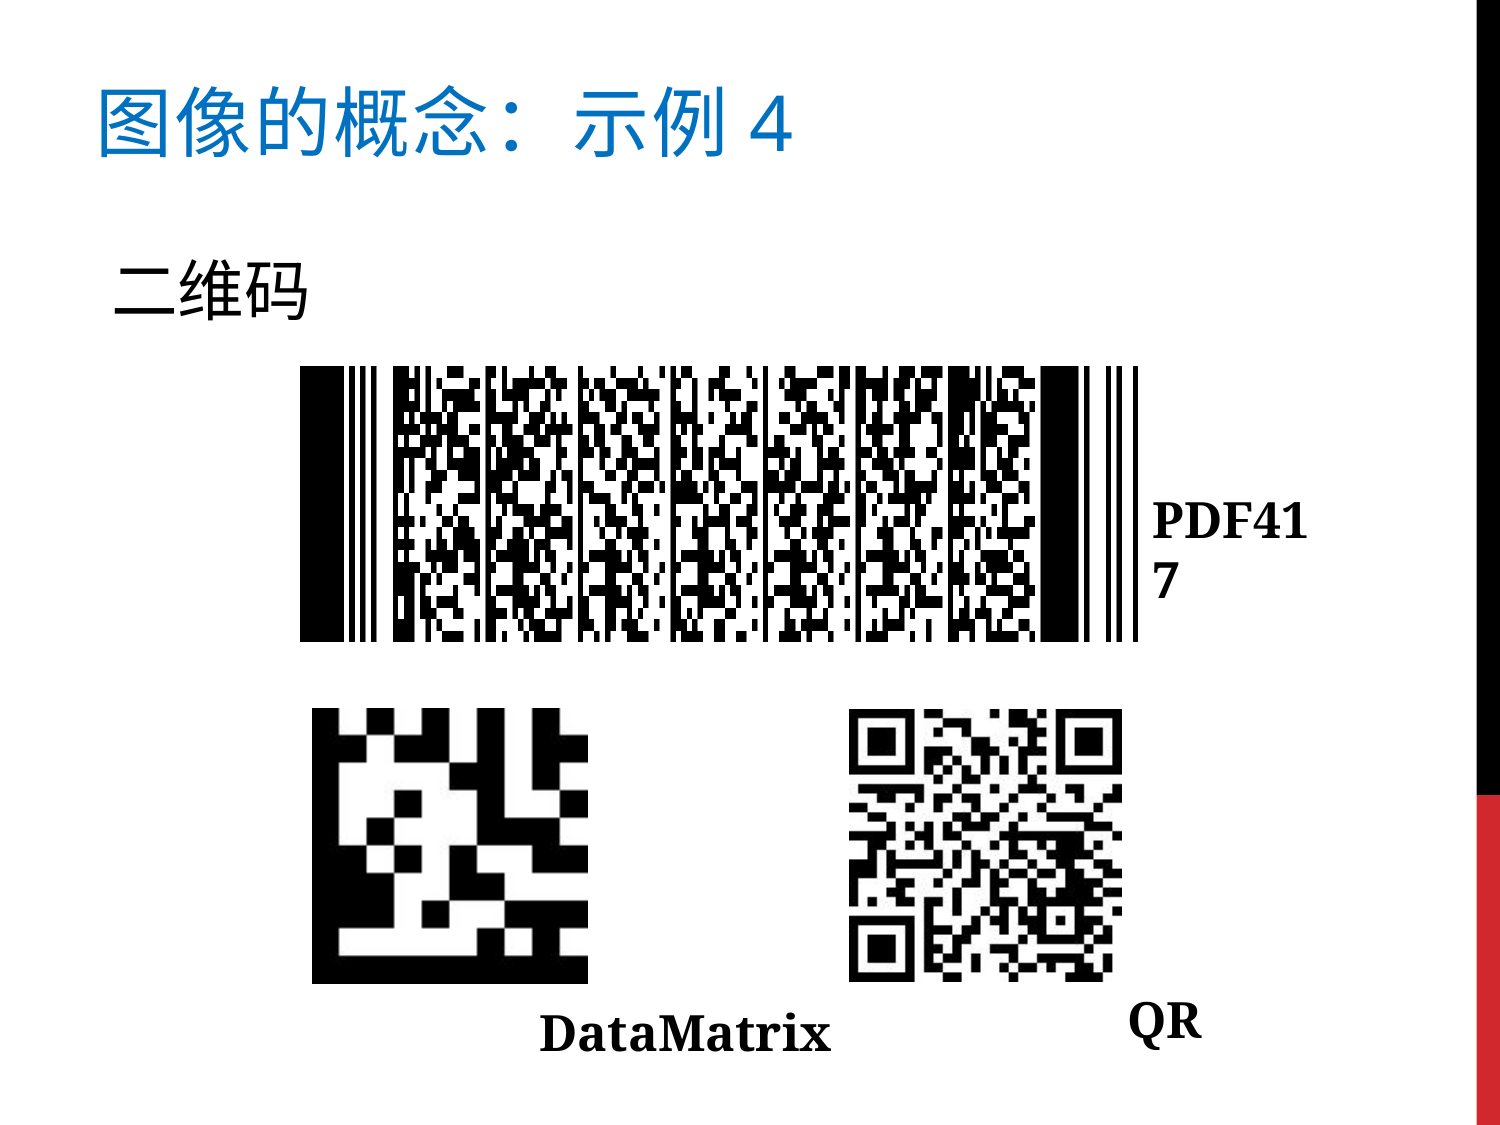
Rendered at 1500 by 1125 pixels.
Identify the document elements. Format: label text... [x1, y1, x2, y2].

picture [299, 365, 1138, 642]
text_box 二维码 [96, 242, 334, 337]
picture [312, 707, 589, 984]
picture [849, 709, 1123, 983]
text_box DataMatrix [525, 993, 850, 1069]
text_box 图像的概念：示例4 [80, 66, 1497, 242]
text_box PDF417 [1147, 481, 1338, 616]
text_box QR [1112, 980, 1301, 1056]
